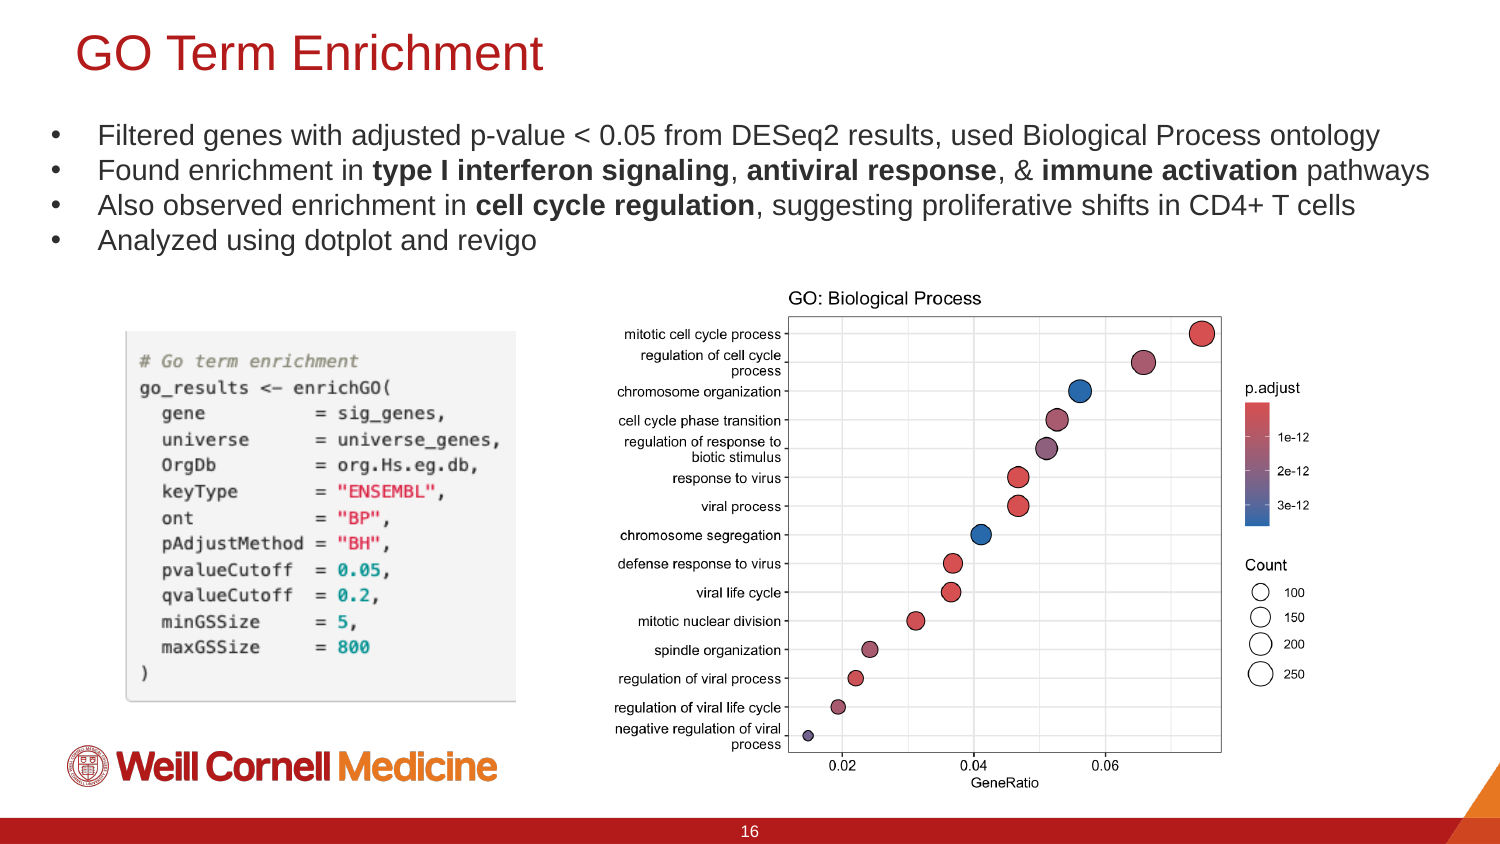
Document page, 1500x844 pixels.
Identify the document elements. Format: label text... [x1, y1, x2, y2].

picture [119, 330, 516, 716]
text_box Filtered genes with adjusted p-value < 0.05 from DESeq2 results, used Biological Process ontology Found enrichment in type I interferon signaling, antiviral response, & immune activation pathways Also observed enrichment in cell cycle regulation, suggesting proliferative shifts in CD4+ T cells Analyzed using dotplot and revigo [36, 109, 1463, 264]
title GO Term Enrichment [75, 20, 1424, 89]
picture [0, 283, 1500, 844]
